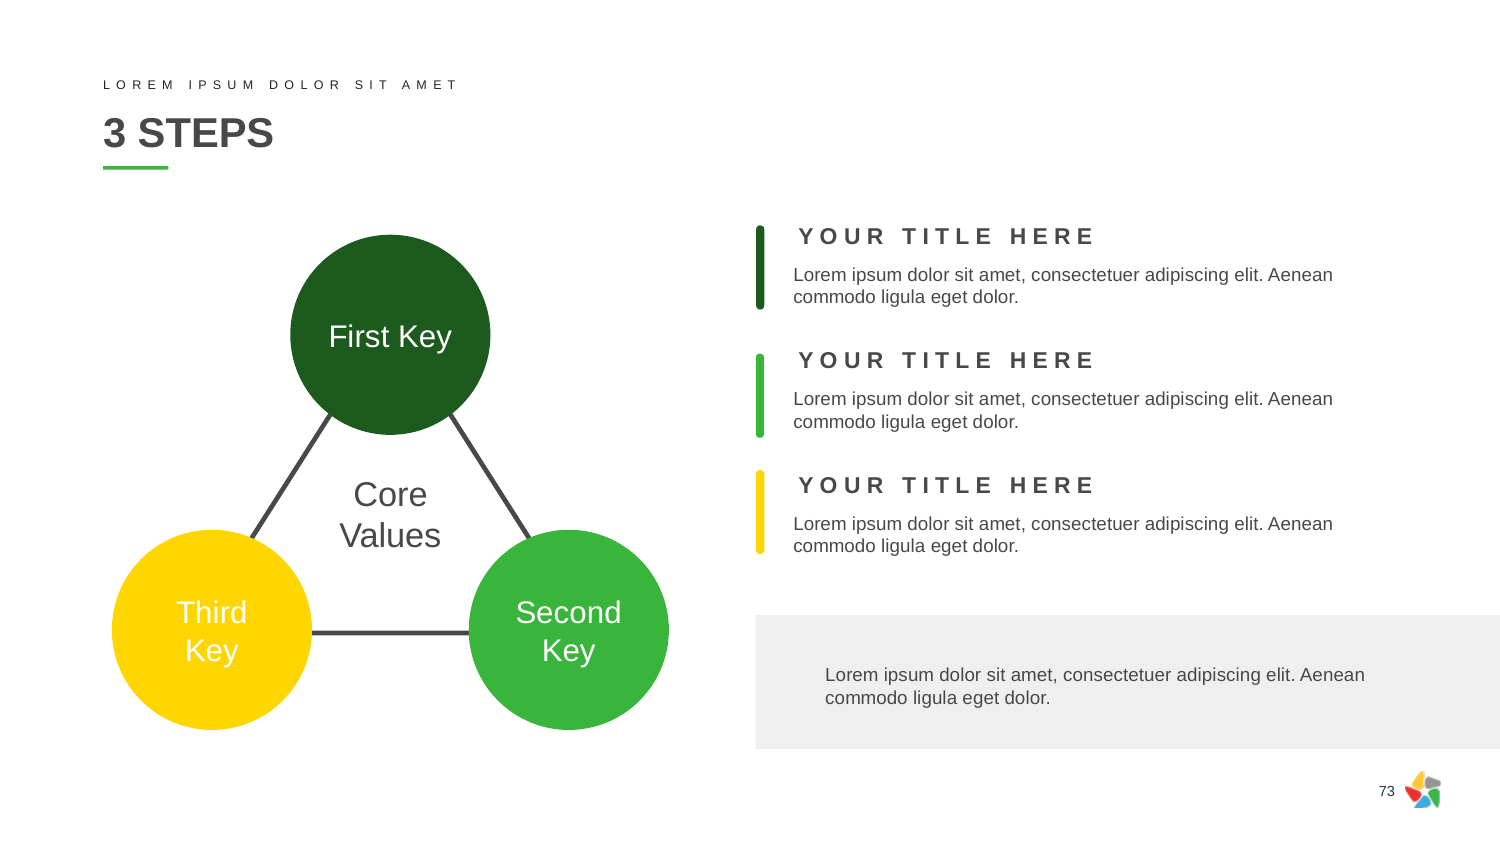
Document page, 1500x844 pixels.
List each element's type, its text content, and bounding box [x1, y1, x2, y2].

text_box Lorem ipsum dolor sit amet, consectetuer adipiscing elit. Aenean commodo ligula eget dolor. [778, 255, 1359, 315]
text_box YOUR TITLE HERE [783, 463, 1108, 504]
text_box [755, 224, 766, 312]
text_box Lorem ipsum dolor sit amet, consectetuer adipiscing elit. Aenean commodo ligula eget dolor. [778, 379, 1364, 440]
text_box [754, 352, 766, 439]
text_box Lorem ipsum dolor sit amet, consectetuer adipiscing elit. Aenean commodo ligula eget dolor. [813, 635, 1442, 736]
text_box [111, 234, 669, 731]
text_box YOUR TITLE HERE [783, 213, 1108, 256]
title 3 STEPS [103, 103, 1397, 158]
text_box [755, 615, 1500, 749]
text_box YOUR TITLE HERE [783, 338, 1108, 381]
text_box Lorem ipsum dolor sit amet, consectetuer adipiscing elit. Aenean commodo ligula eget dolor. [778, 504, 1364, 564]
text_box LOREM IPSUM DOLOR SIT AMET [103, 77, 1179, 93]
text_box [755, 468, 766, 556]
